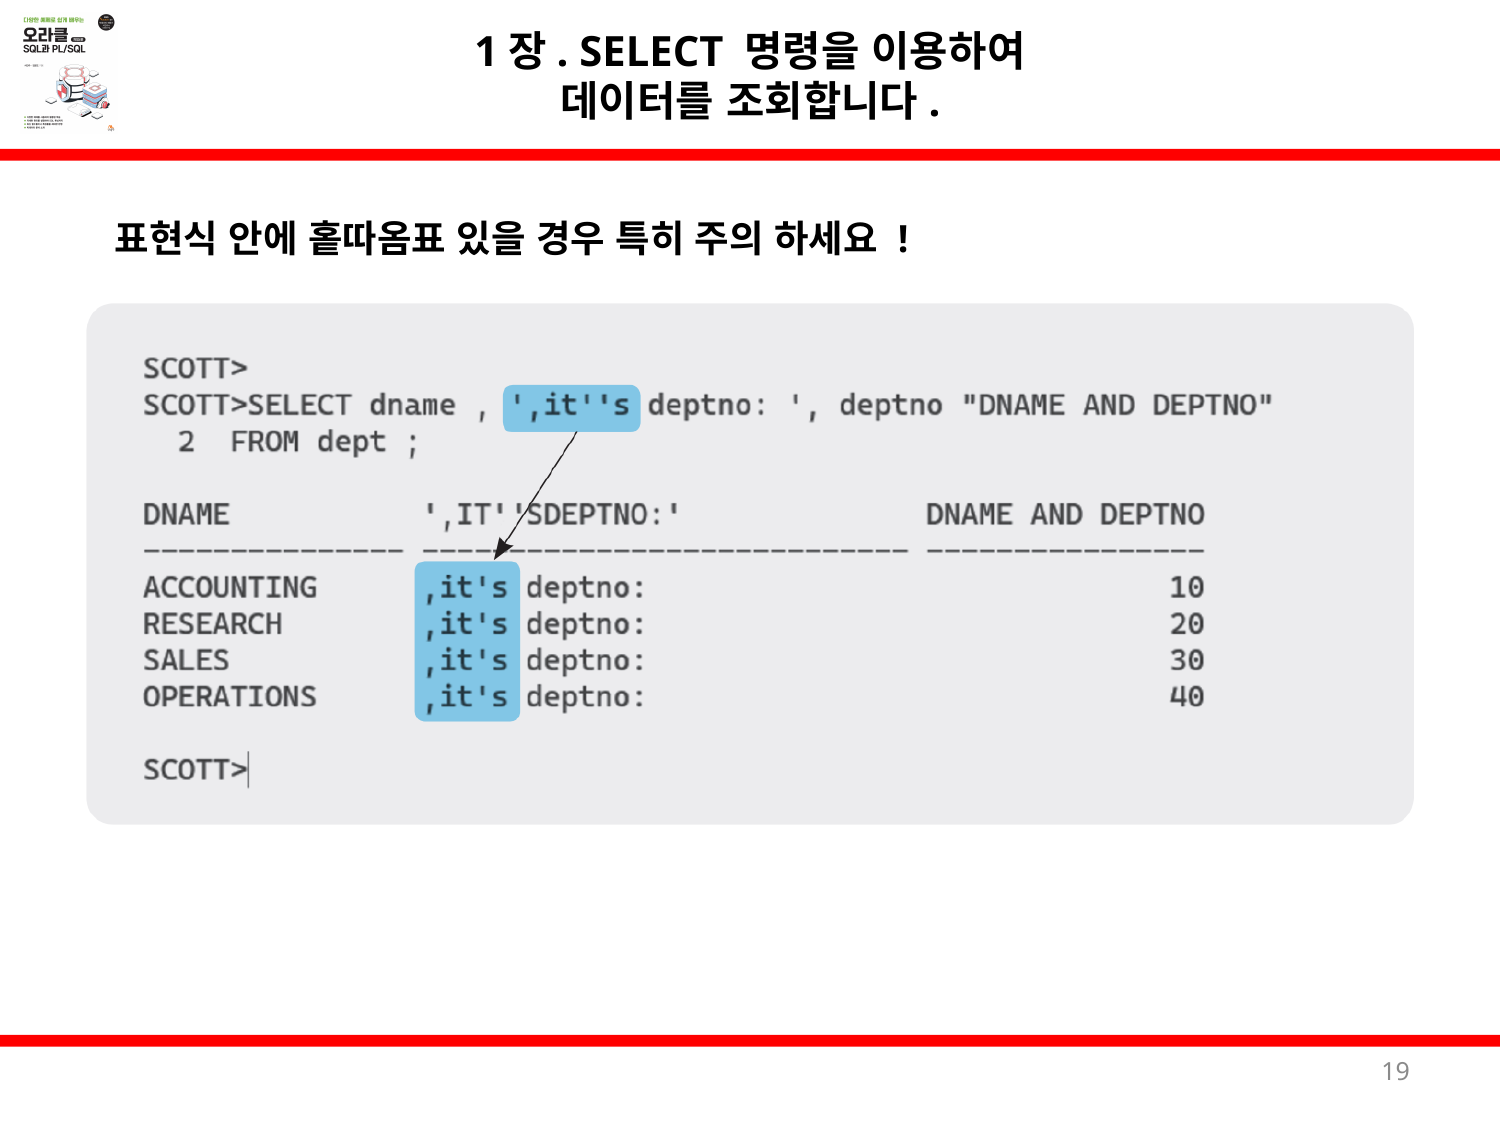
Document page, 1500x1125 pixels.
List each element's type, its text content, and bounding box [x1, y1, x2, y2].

text_box [0, 1033, 1500, 1049]
text_box 1장. SELECT 명령을 이용하여 데이터를 조회합니다. [252, 0, 1260, 151]
slide_number 19 [1074, 1042, 1425, 1103]
text_box [0, 147, 1500, 163]
text_box 표현식 안에 홑따옴표 있을 경우 특히 주의 하세요 ! [98, 194, 1354, 281]
picture [85, 300, 1415, 825]
picture [19, 12, 118, 134]
